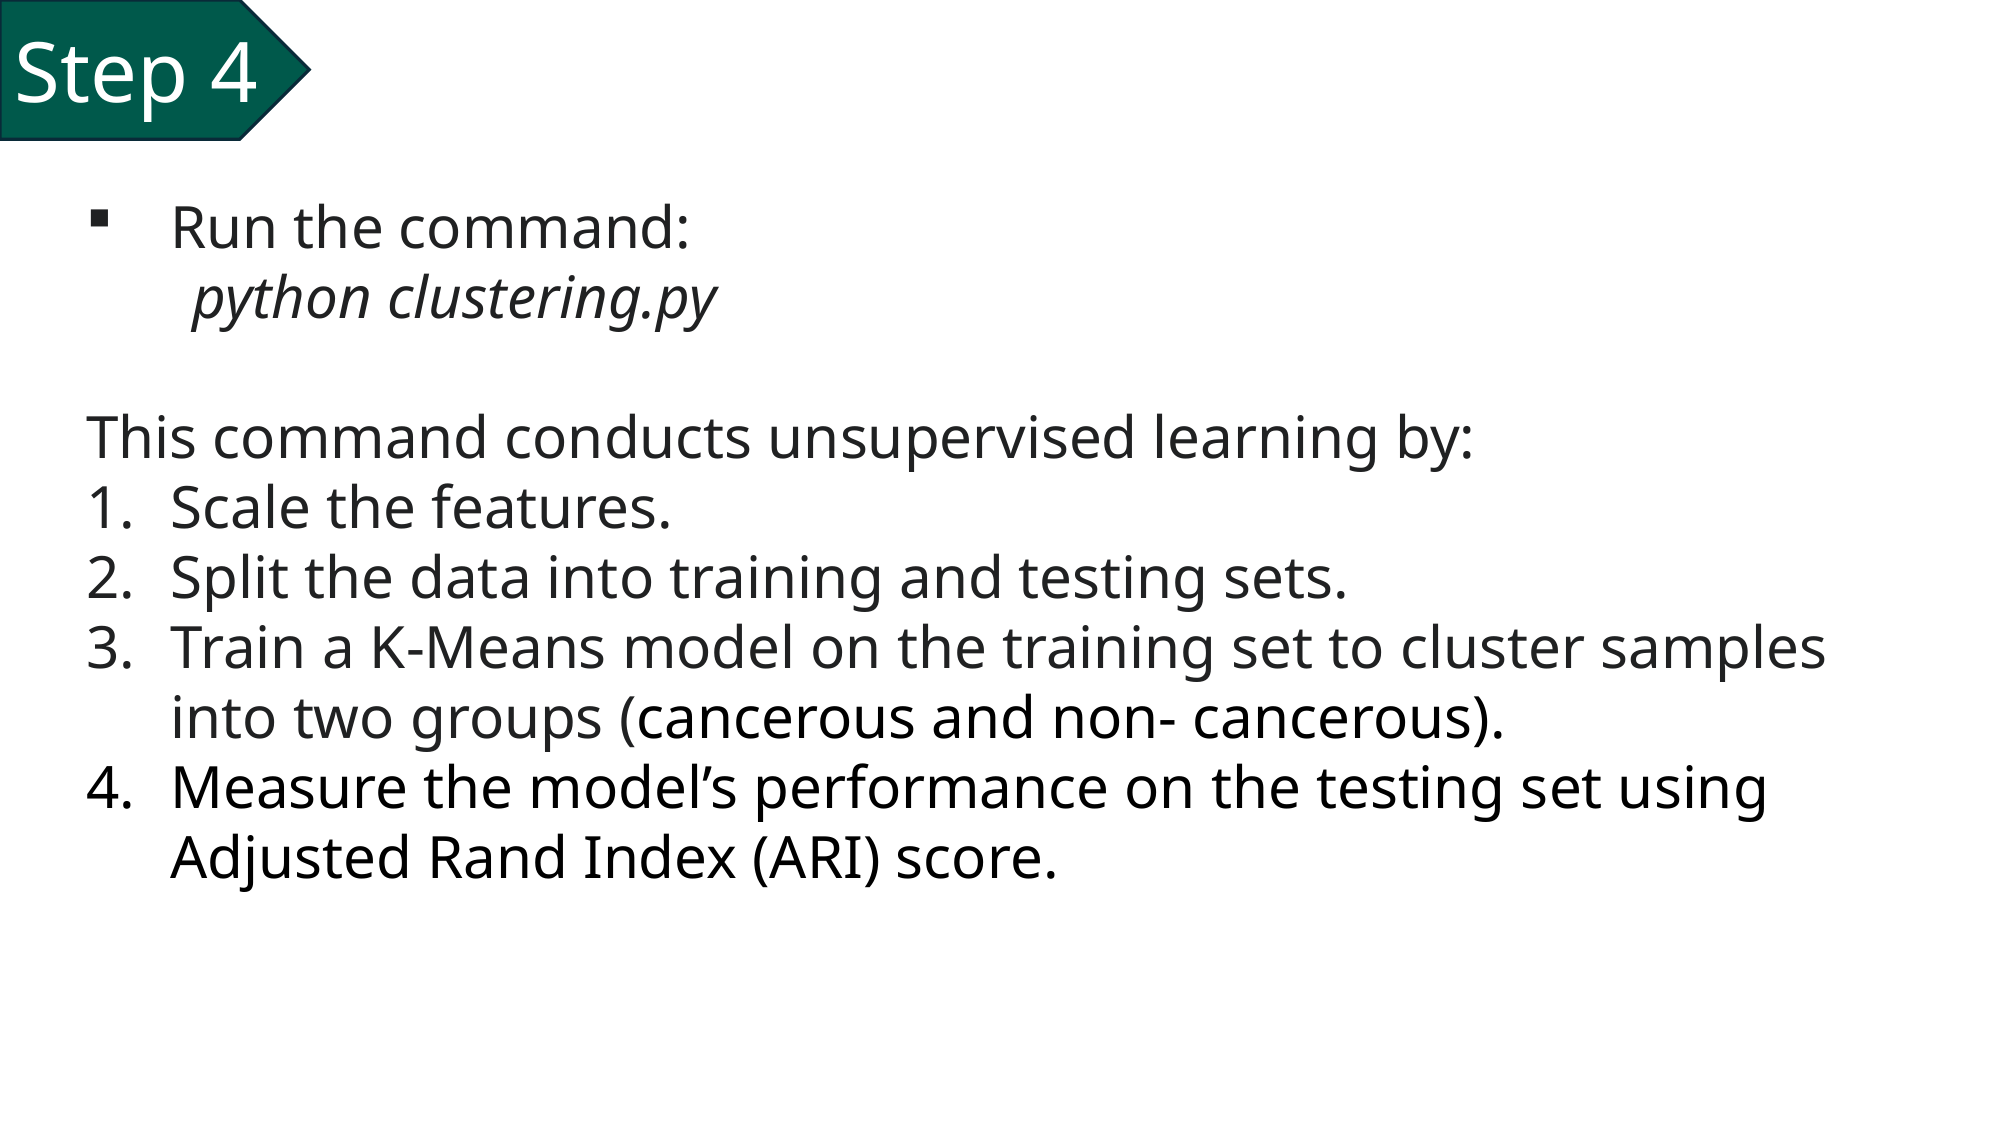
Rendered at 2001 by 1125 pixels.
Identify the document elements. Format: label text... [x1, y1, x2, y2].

text_box Step 4 [0, 0, 312, 141]
text_box Run the command: python clustering.py This command conducts unsupervised learning by: Scale the features. Split the data into training and testing sets. Train a K-Means model on the training set to cluster samples into two groups (cancerous and non- cancerous). Measure the model’s performance on the testing set using Adjusted Rand Index (ARI) score. [71, 183, 1862, 898]
